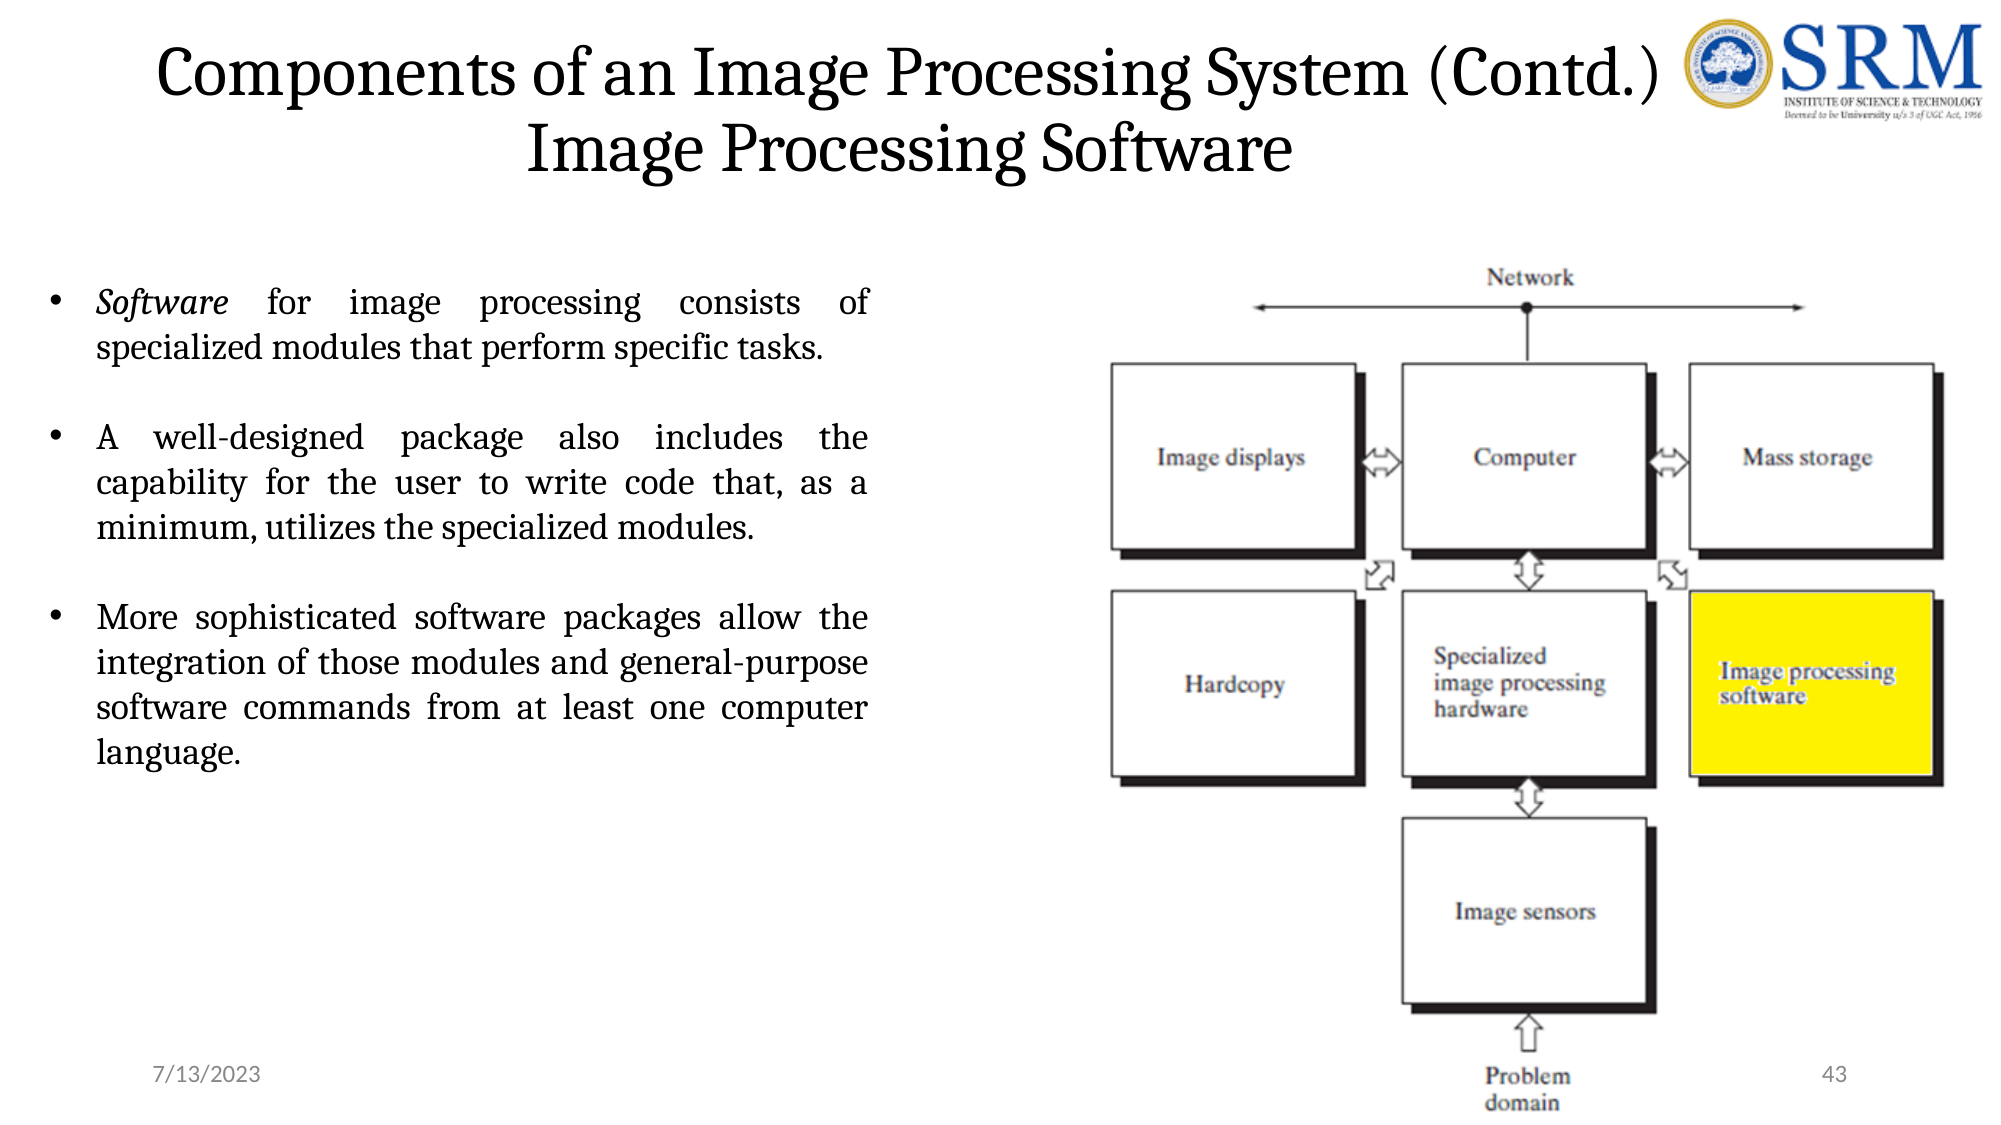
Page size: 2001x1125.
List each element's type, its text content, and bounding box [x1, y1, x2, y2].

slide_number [137, 1042, 588, 1103]
picture [1685, 3, 2000, 131]
title Components of an Image Processing System (Contd.) Image Processing Software [137, 2, 1685, 220]
picture [1089, 254, 1961, 1125]
text_box Software for image processing consists of specialized modules that perform specific tasks. A well-designed package also includes the capability for the user to write code that, as a minimum, utilizes the specialized modules. More sophisticated software packages allow the integration of those modules and general-purpose software commands from at least one computer language. [34, 269, 885, 870]
